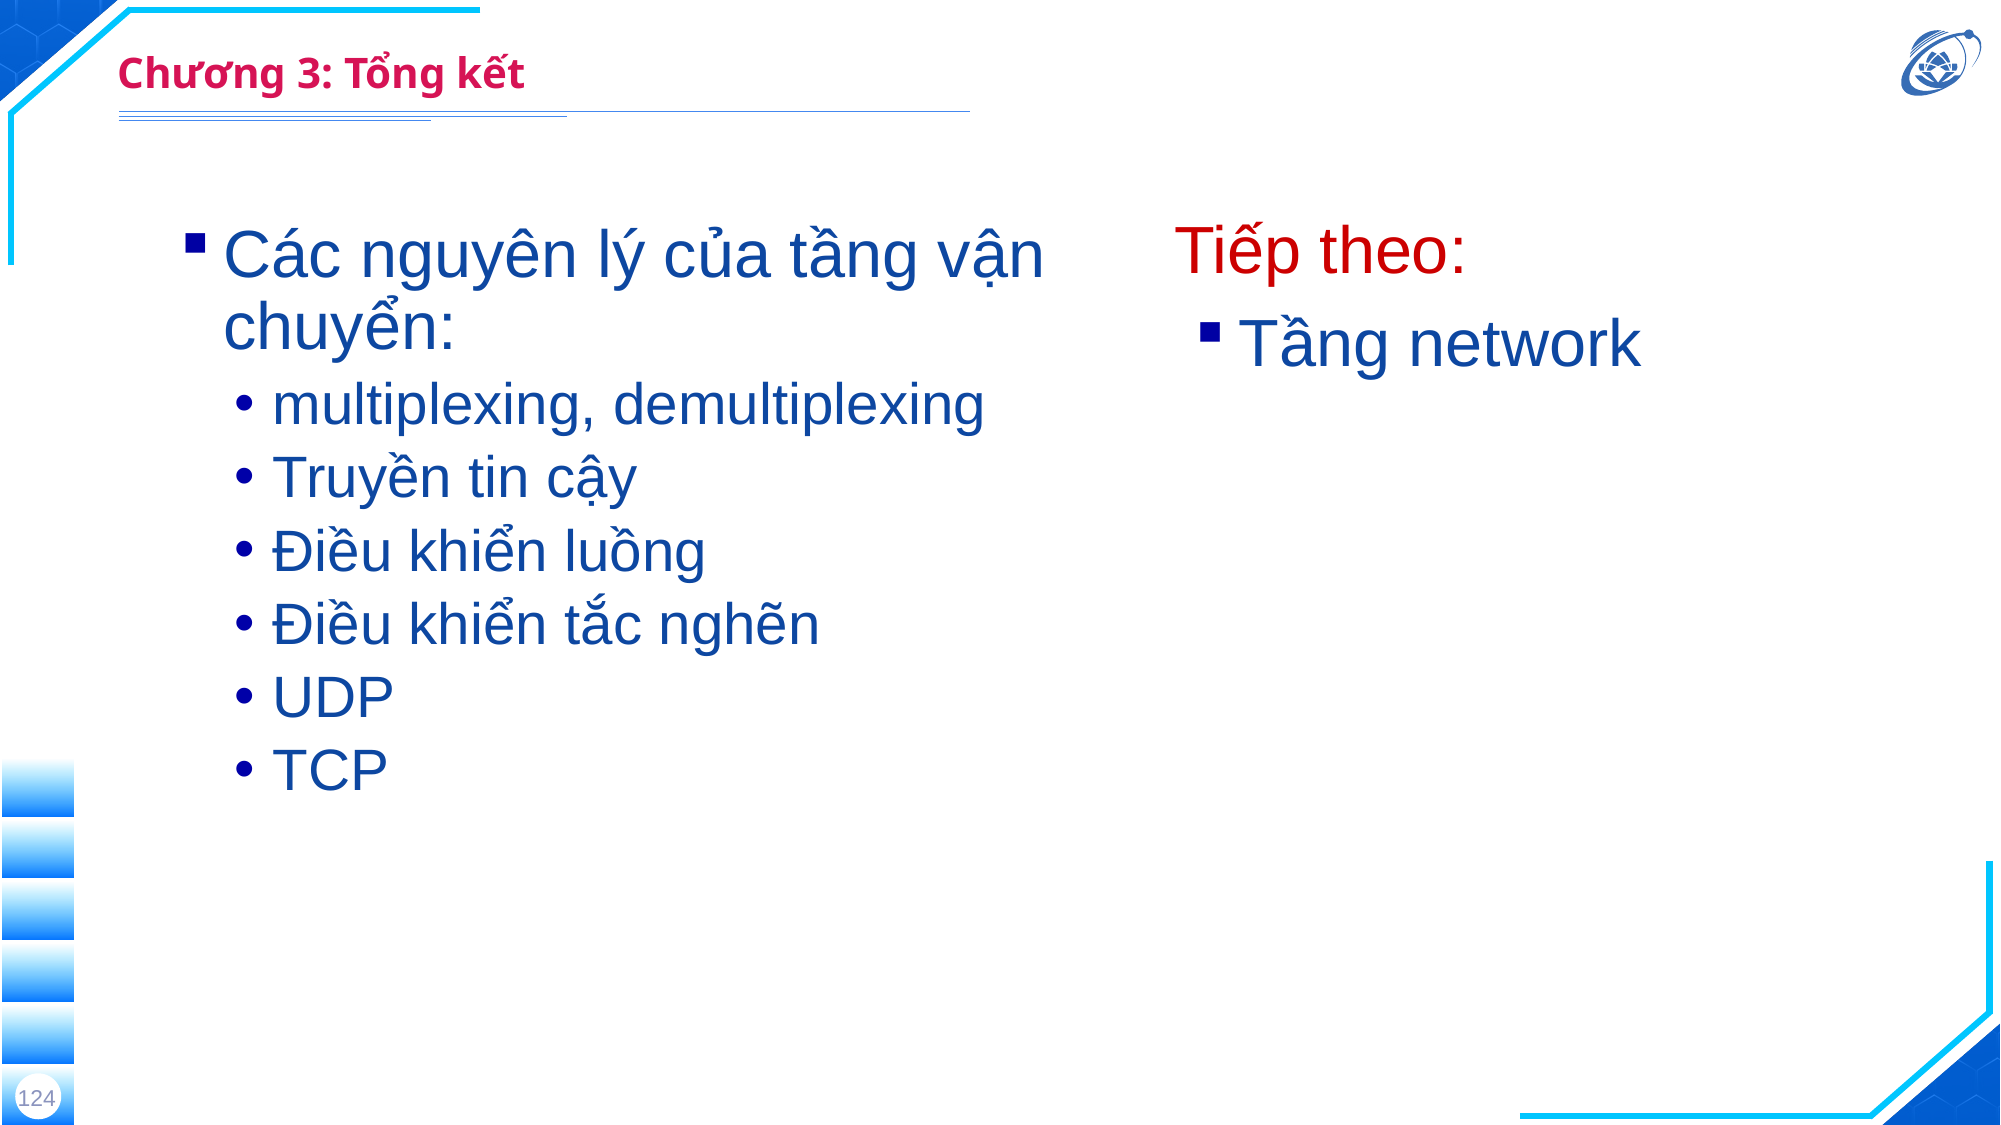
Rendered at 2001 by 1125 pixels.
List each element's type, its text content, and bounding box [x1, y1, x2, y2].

slide_number 124 [0, 1073, 117, 1122]
text_box Các nguyên lý của tầng vận chuyển: multiplexing, demultiplexing Truyền tin cậy Điều khiển luồng Điều khiển tắc nghẽn UDP TCP [143, 212, 1067, 1070]
title Chương 3: Tổng kết [117, 28, 1863, 106]
list [1909, 50, 1916, 58]
text_box Tiếp theo: Tầng network [1159, 208, 1936, 1003]
